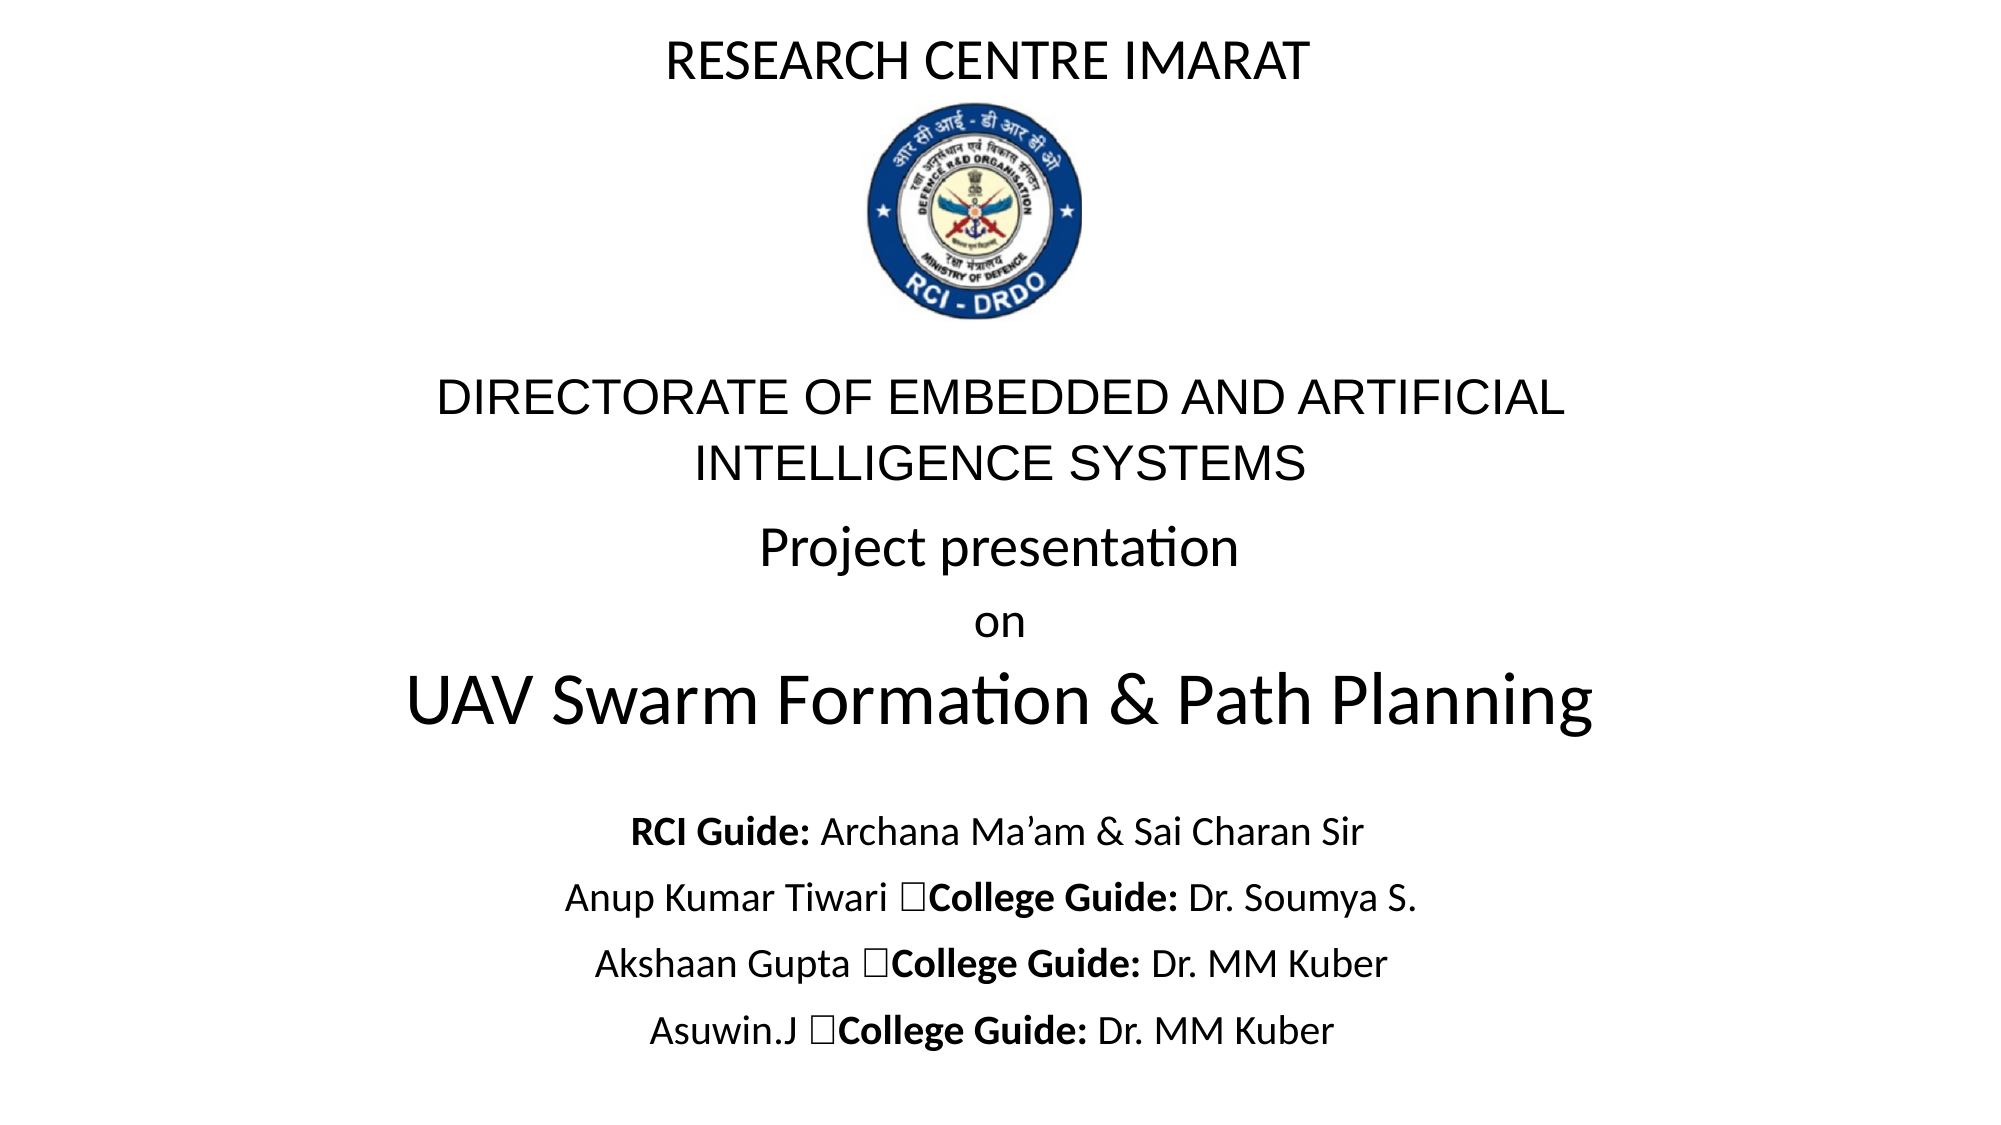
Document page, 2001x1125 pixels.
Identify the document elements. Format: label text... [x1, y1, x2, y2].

picture [862, 102, 1083, 322]
title RESEARCH CENTRE IMARAT [30, 0, 1970, 210]
list DIRECTORATE OF EMBEDDED AND ARTIFICIAL INTELLIGENCE SYSTEMS Project presentation on UAV Swarm Formation & Path Planning RCI Guide: Archana Ma’am & Sai Charan Sir Anup Kumar Tiwari College Guide: Dr. Soumya S. Akshaan Gupta College Guide: Dr. MM Kuber Asuwin.J College Guide: Dr. MM Kuber [398, 350, 1602, 1053]
